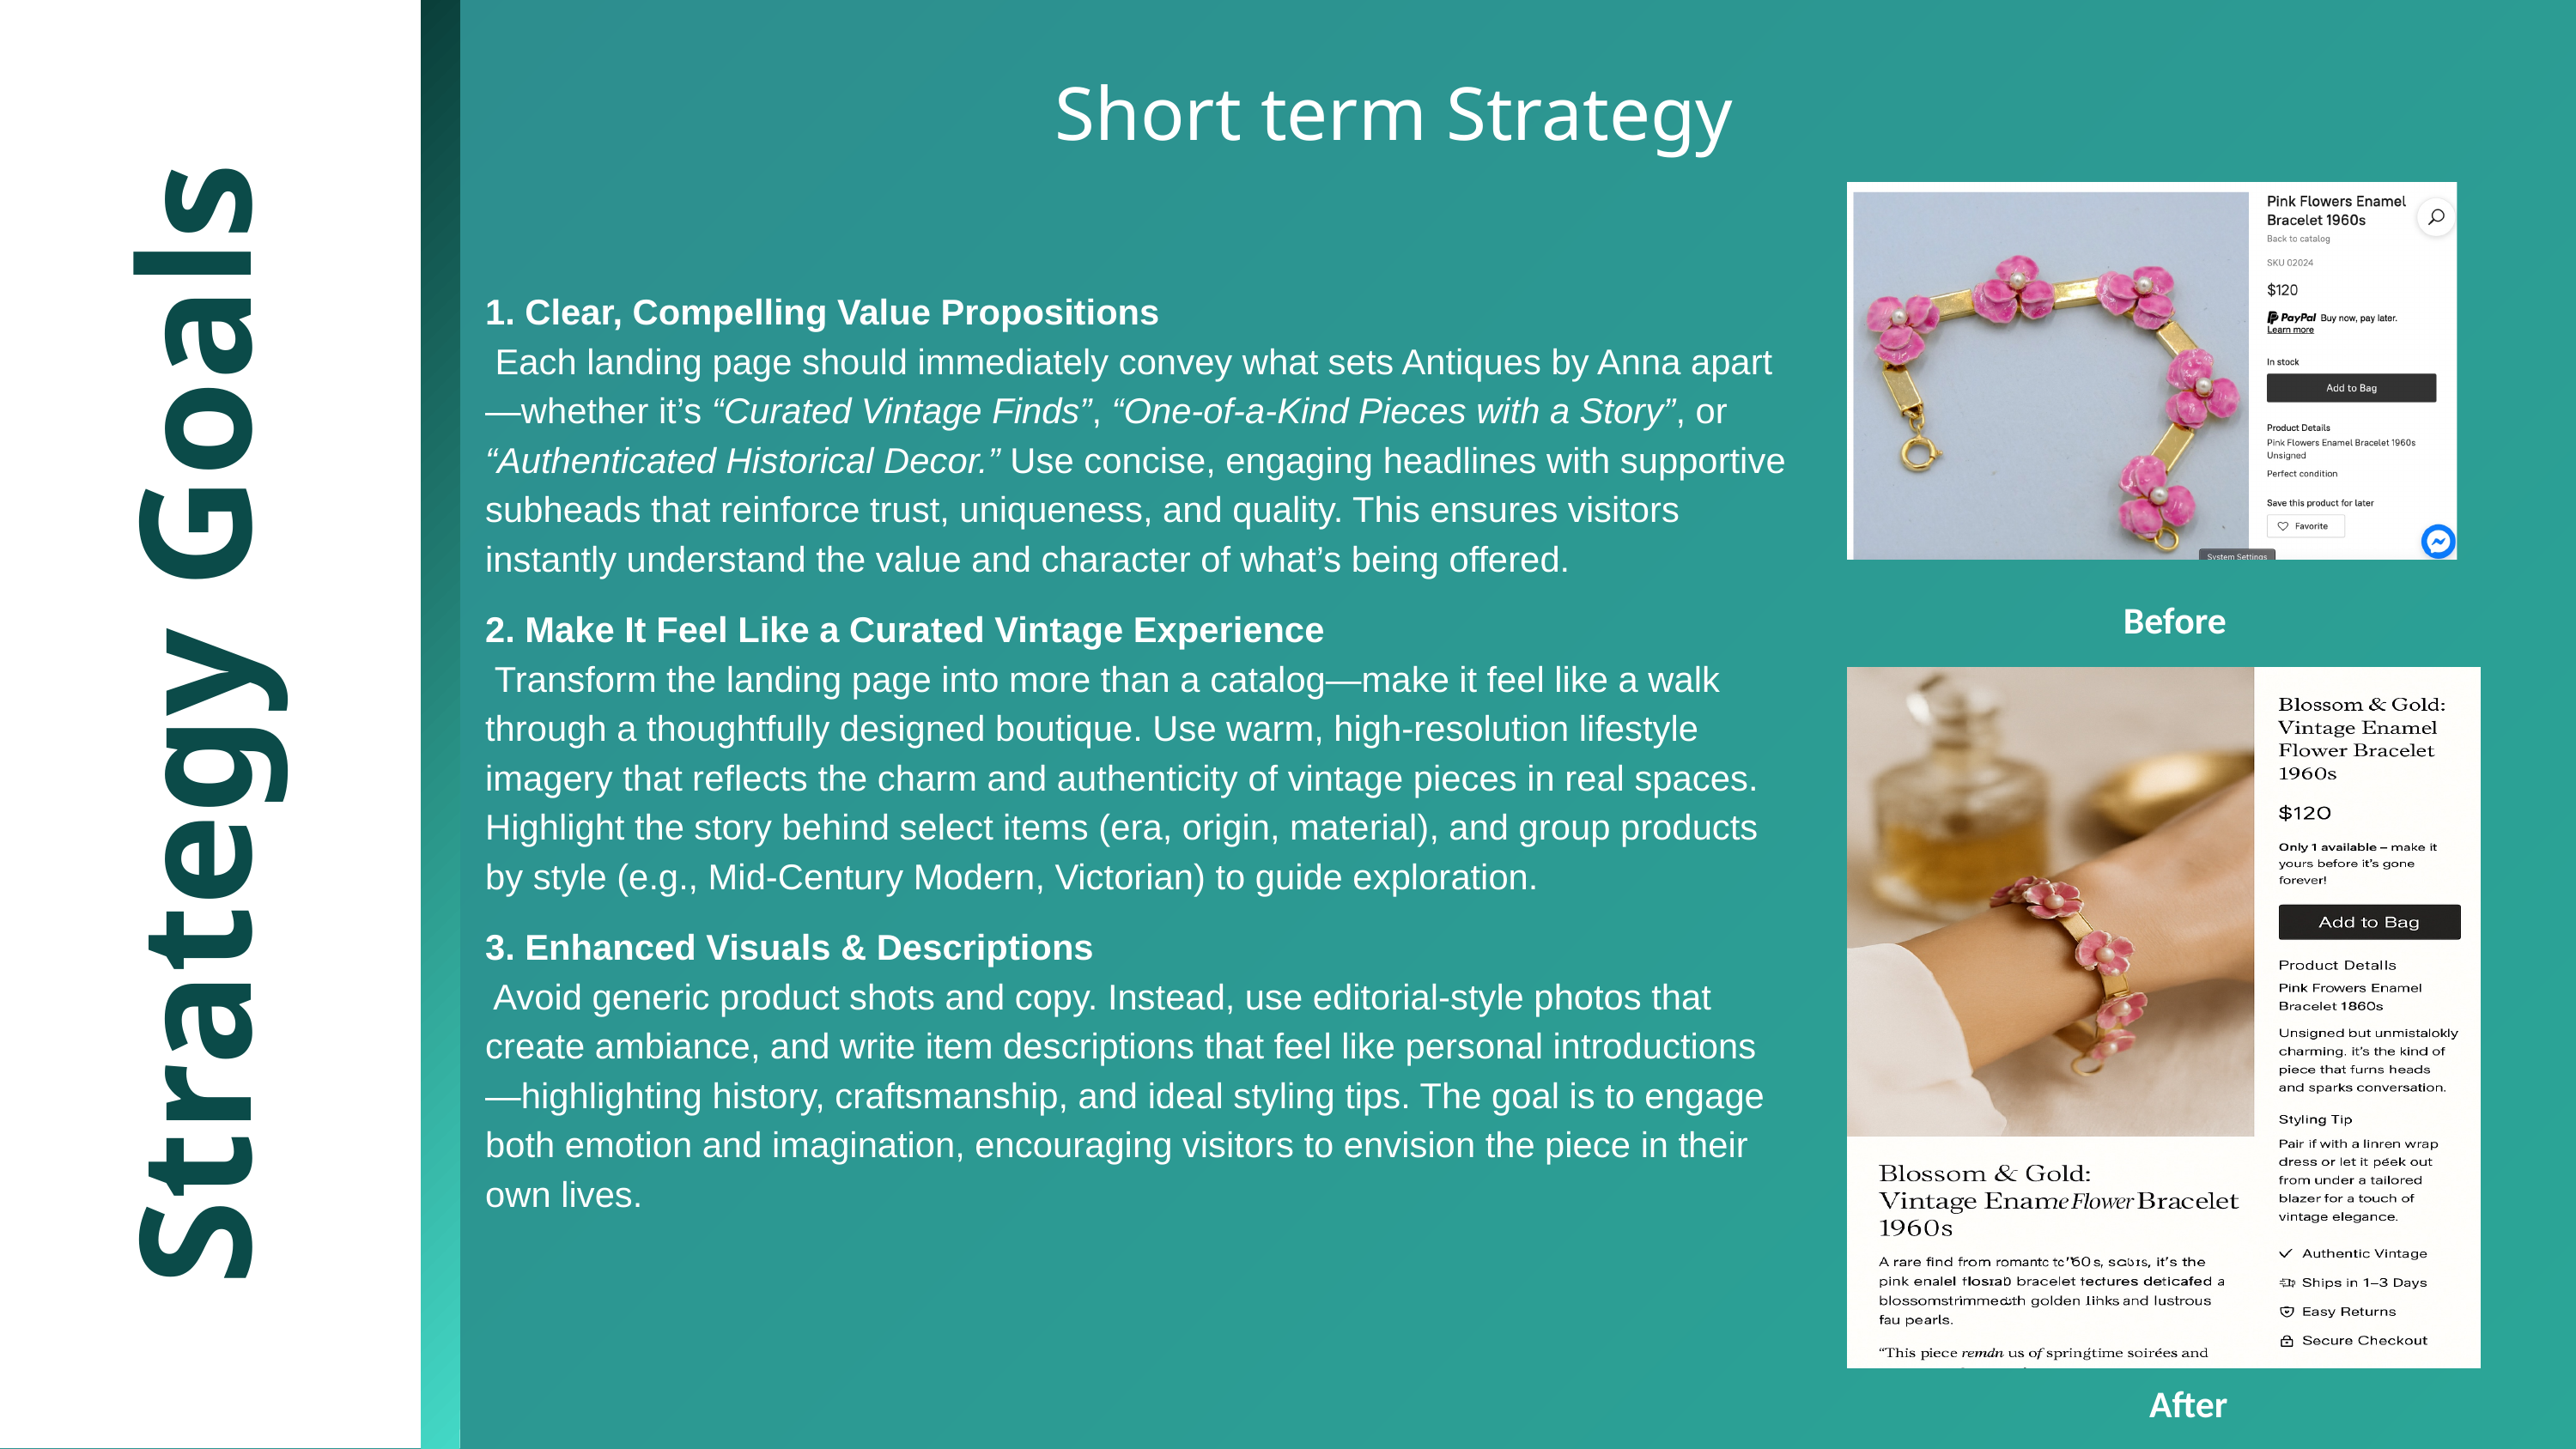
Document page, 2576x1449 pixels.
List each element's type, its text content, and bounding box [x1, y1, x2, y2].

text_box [0, 0, 420, 1449]
text_box After [2033, 1374, 2271, 1440]
text_box Short term Strategy [722, 53, 2085, 168]
text_box 1. Clear, Compelling Value Propositions Each landing page should immediately convey what sets Antiques by Anna apart—whether it’s “Curated Vintage Finds”, “One-of-a-Kind Pieces with a Story”, or “Authenticated Historical Decor.” Use concise, engaging headlines with supportive subheads that reinforce trust, uniqueness, and quality. This ensures visitors instantly understand the value and character of what’s being offered. 2. Make It Feel Like a Curated Vintage Experience Transform the landing page into more than a catalog—make it feel like a walk through a thoughtfully designed boutique. Use warm, high-resolution lifestyle imagery that reflects the charm and authenticity of vintage pieces in real spaces. Highlight the story behind select items (era, origin, material), and group products by style (e.g., Mid-Century Modern, Victorian) to guide exploration. 3. Enhanced Visuals & Descriptions Avoid generic product shots and copy. Instead, use editorial-style photos that create ambiance, and write item descriptions that feel like personal introductions—highlighting history, craftsmanship, and ideal styling tips. The goal is to engage both emotion and imagination, encouraging visitors to envision the piece in their own lives. [485, 282, 1791, 1337]
picture [1846, 181, 2458, 560]
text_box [421, 0, 460, 1449]
picture [1846, 667, 2482, 1368]
text_box Before [2084, 583, 2302, 654]
